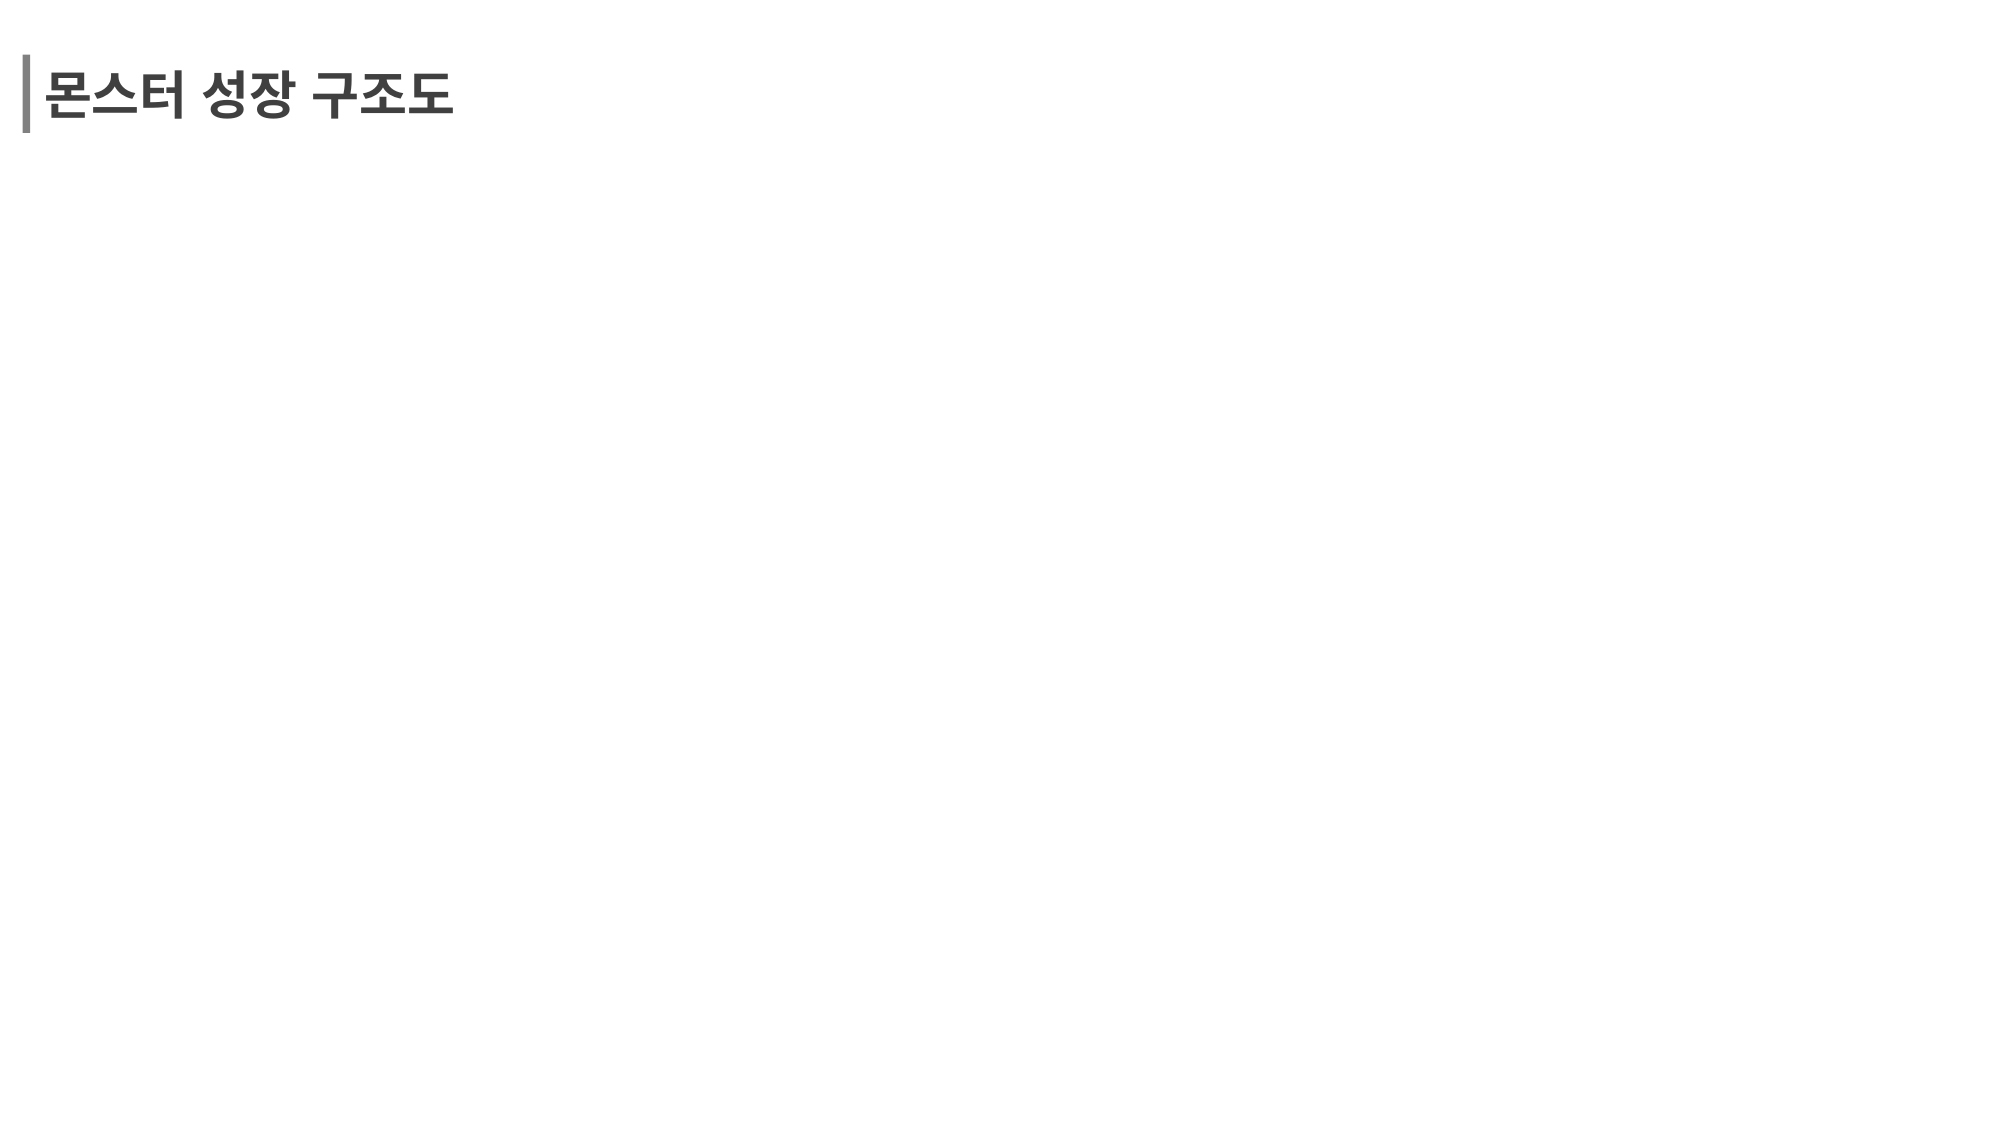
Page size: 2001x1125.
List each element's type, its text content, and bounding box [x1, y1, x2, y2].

text_box [22, 54, 31, 134]
text_box 몬스터 성장 구조도 [31, 55, 641, 133]
